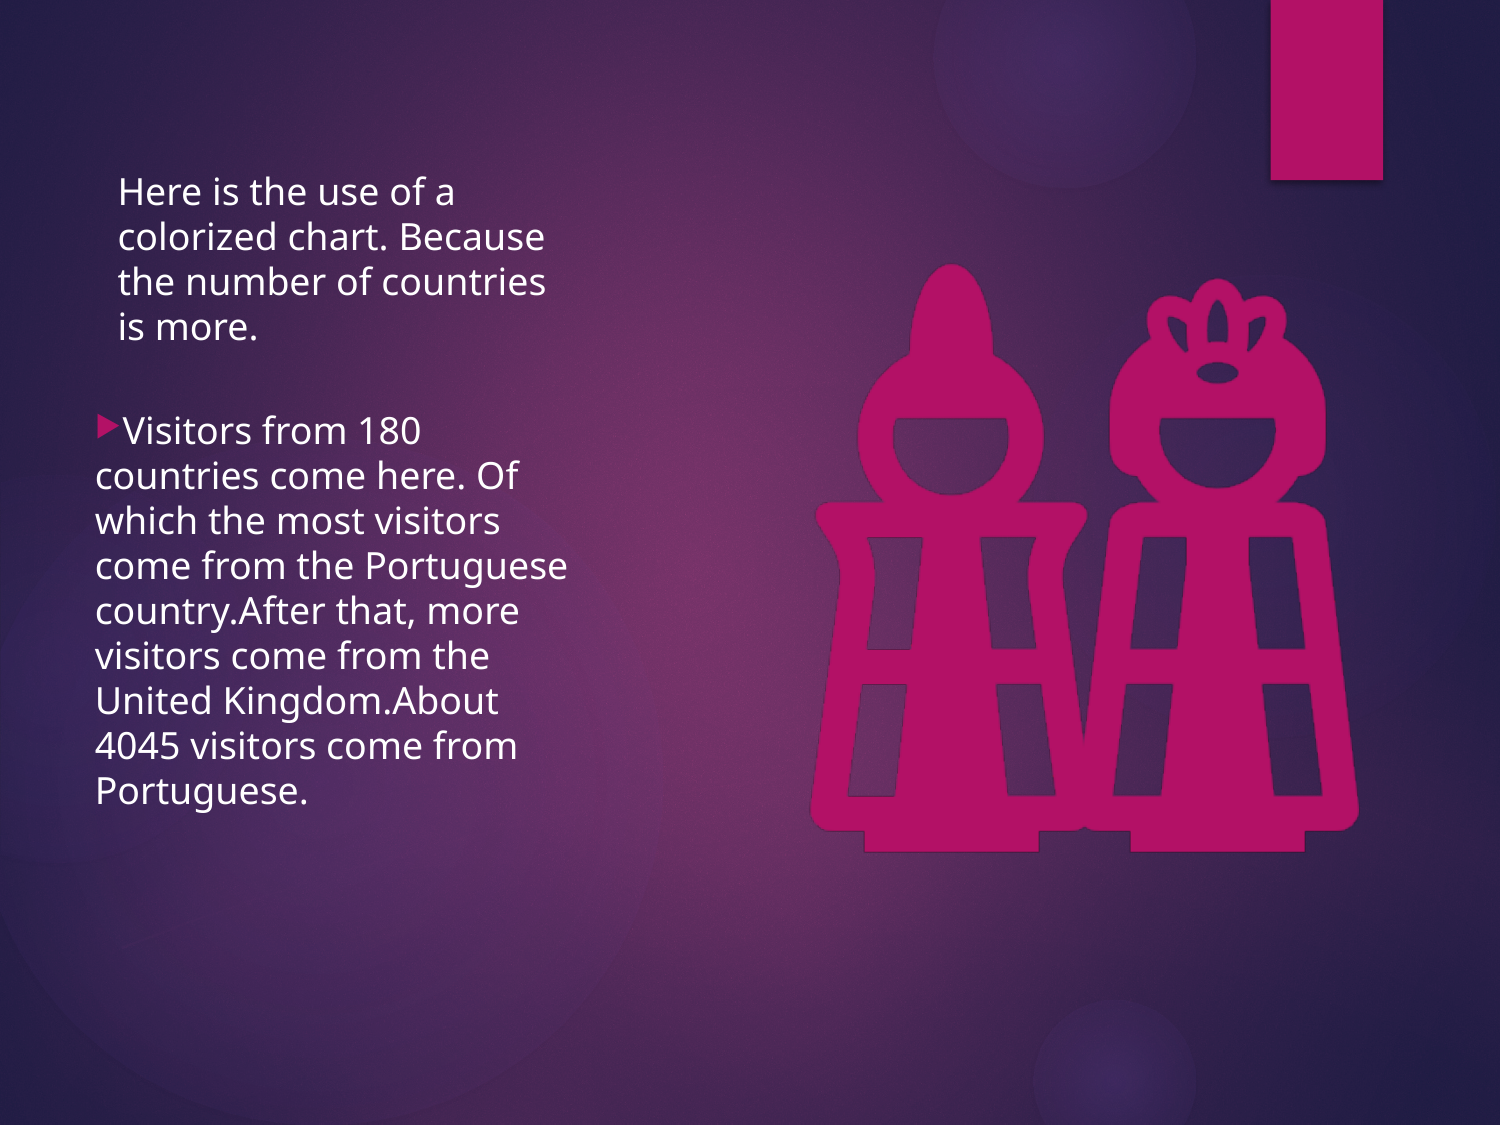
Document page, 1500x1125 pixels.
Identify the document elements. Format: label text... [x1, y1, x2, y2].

text_box Visitors from 180 countries come here. Of which the most visitors come from the Portuguese country.After that, more visitors come from the United Kingdom.About 4045 visitors come from Portuguese. [79, 399, 593, 1021]
text_box Here is the use of a colorized chart. Because the number of countries is more. [102, 160, 572, 356]
picture [749, 226, 1421, 898]
